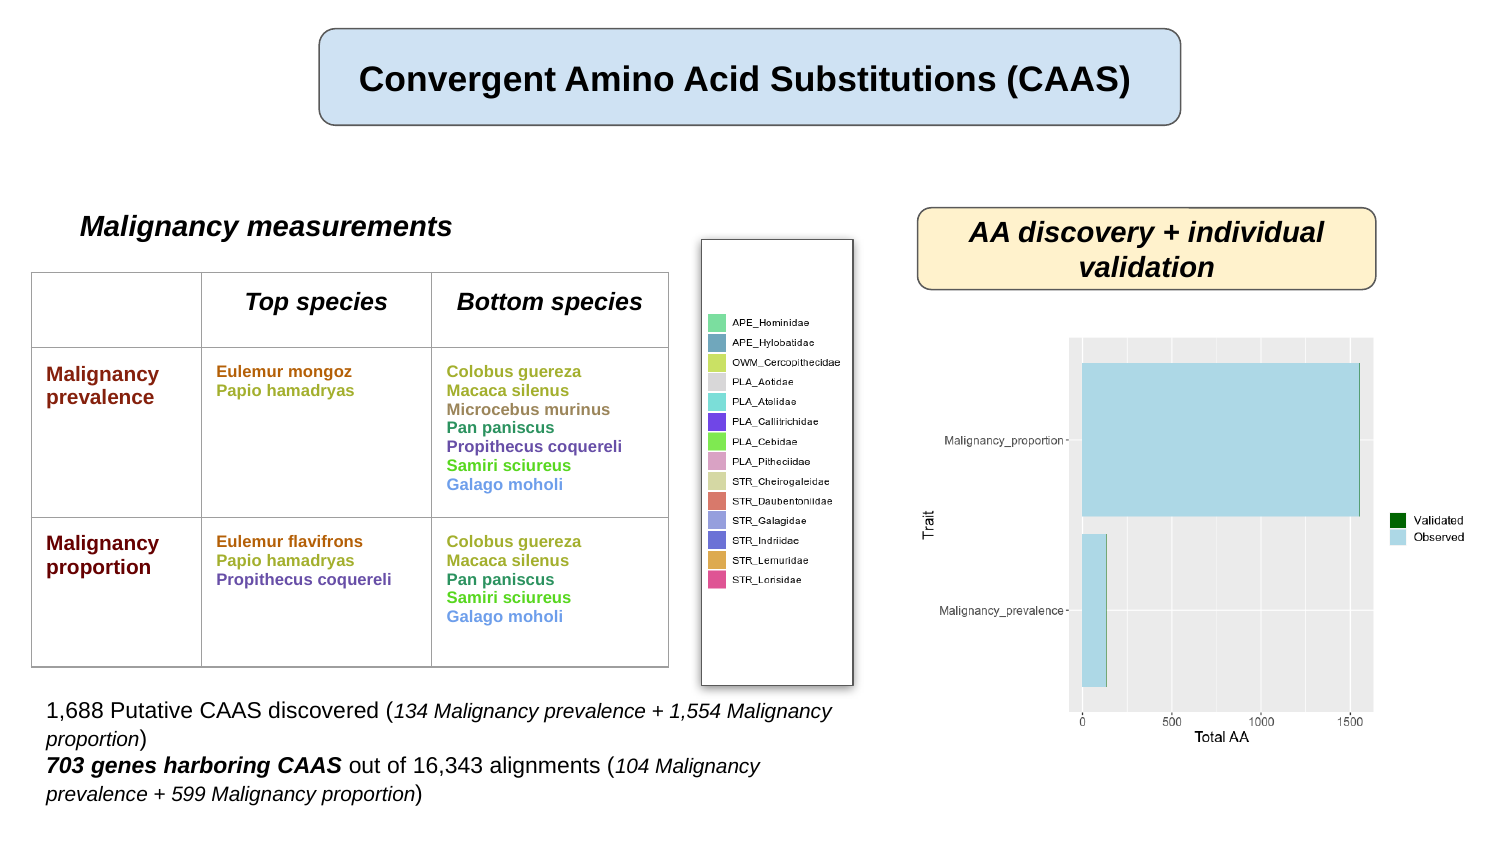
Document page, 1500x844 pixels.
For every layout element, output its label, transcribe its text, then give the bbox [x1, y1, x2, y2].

text_box AA discovery + individual validation [917, 207, 1376, 290]
table_header Top species [202, 273, 431, 347]
table_cell Malignancy proportion [32, 518, 201, 666]
table_cell Eulemur flavifrons Papio hamadryas Propithecus coquereli [202, 518, 431, 666]
table_cell Malignancy prevalence [32, 348, 201, 517]
table_cell Colobus guereza Macaca silenus Pan paniscus Samiri sciureus Galago moholi [432, 518, 668, 666]
text_box 1,688 Putative CAAS discovered (134 Malignancy prevalence + 1,554 Malignancy proportion) 703 genes harboring CAAS out of 16,343 alignments (104 Malignancy prevalence + 599 Malignancy proportion) [31, 680, 863, 821]
text_box Malignancy measurements [64, 192, 653, 258]
table_header Bottom species [432, 273, 668, 347]
picture [701, 240, 853, 685]
table_cell Colobus guereza Macaca silenus Microcebus murinus Pan paniscus Propithecus coquereli Samiri sciureus Galago moholi [432, 348, 668, 517]
table_header [32, 273, 201, 347]
picture [917, 332, 1476, 751]
text_box Convergent Amino Acid Substitutions (CAAS) [319, 28, 1181, 126]
table_cell Eulemur mongoz Papio hamadryas [202, 348, 431, 517]
